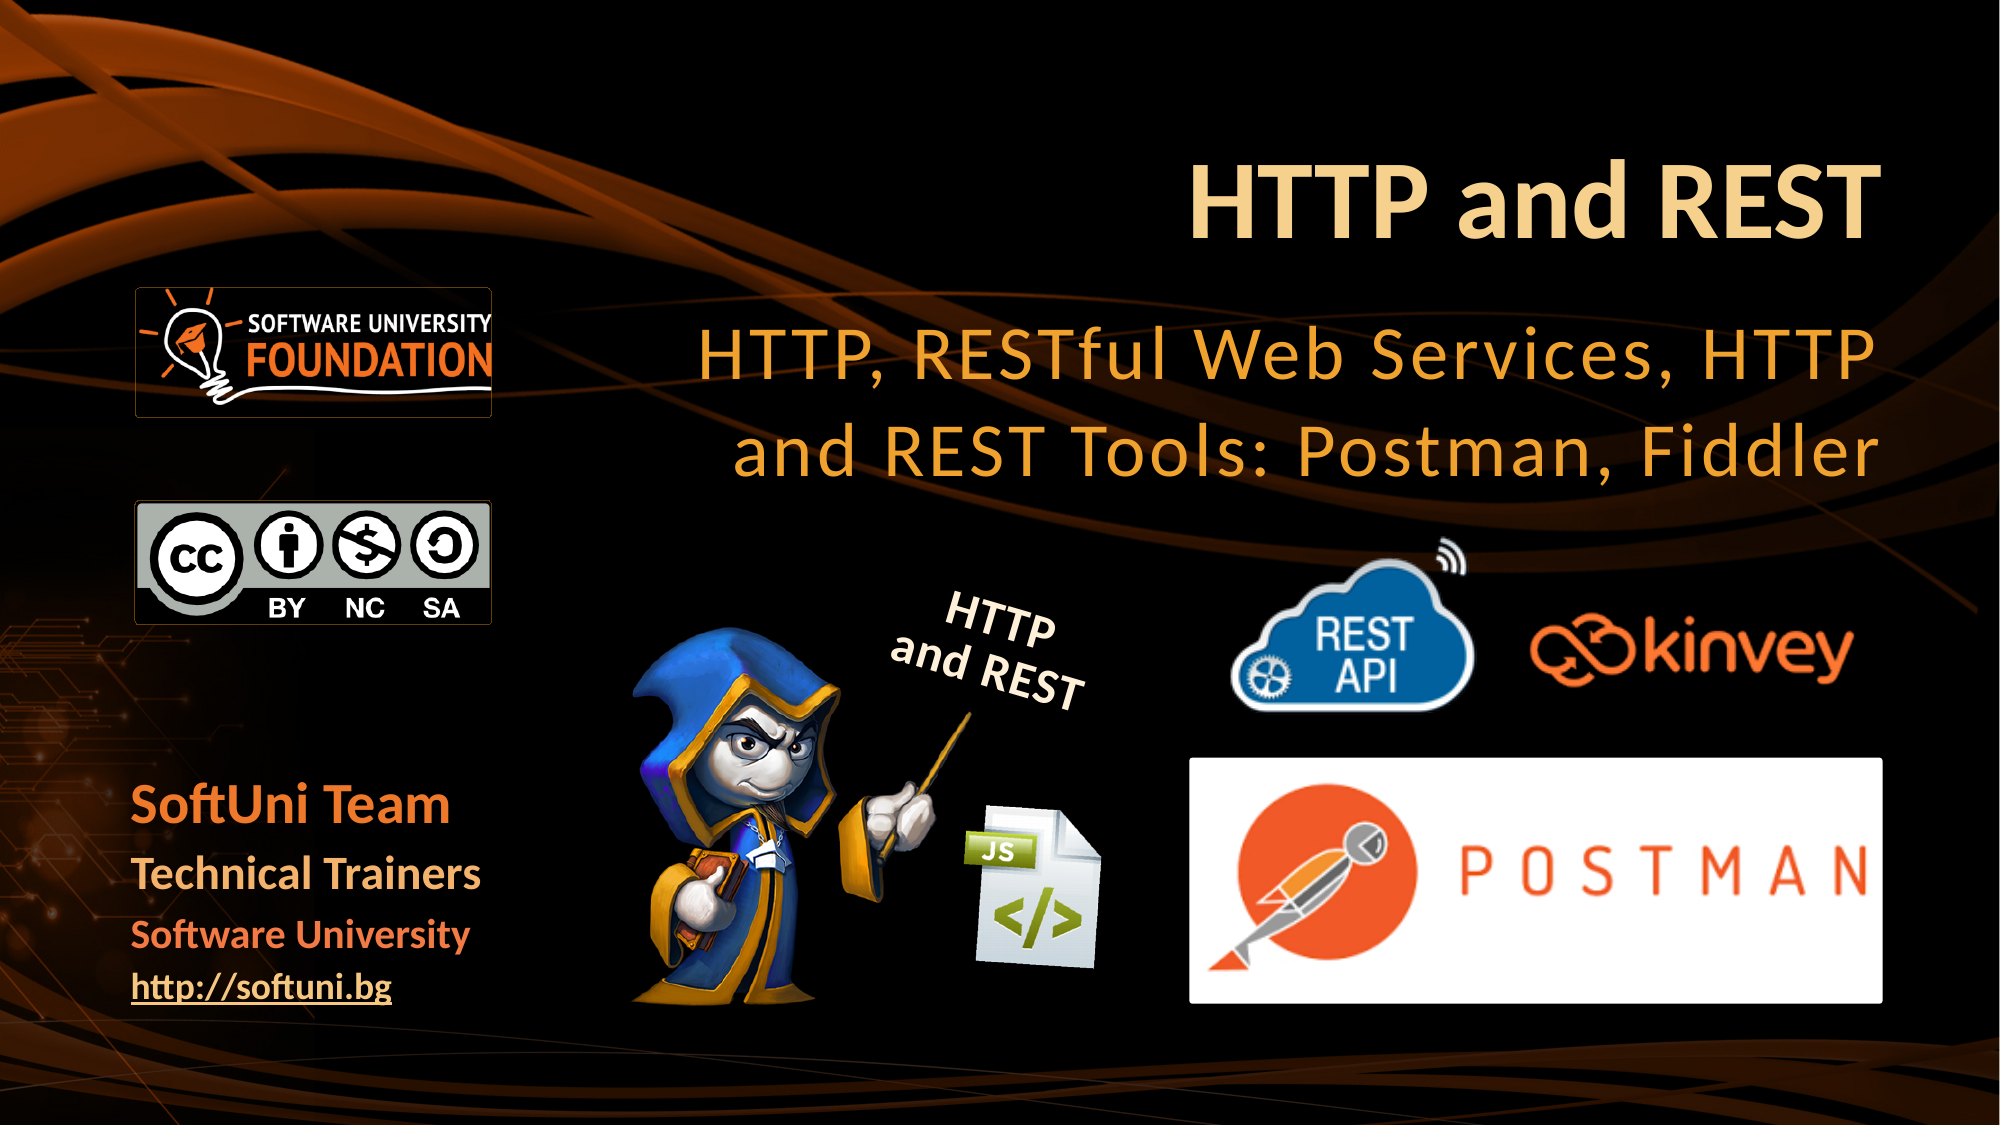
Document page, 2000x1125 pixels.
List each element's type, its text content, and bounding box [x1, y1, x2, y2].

list Technical Trainers [124, 832, 624, 898]
subtitle HTTP, RESTful Web Services, HTTP and REST Tools: Postman, Fiddler [549, 298, 1883, 493]
list SoftUni Team [124, 755, 624, 832]
text_box HTTP and REST [882, 558, 1120, 736]
list http://softuni.bg [124, 954, 648, 1013]
picture [0, 0, 2000, 1125]
title HTTP and REST [549, 106, 1883, 298]
list Software University [124, 898, 624, 954]
